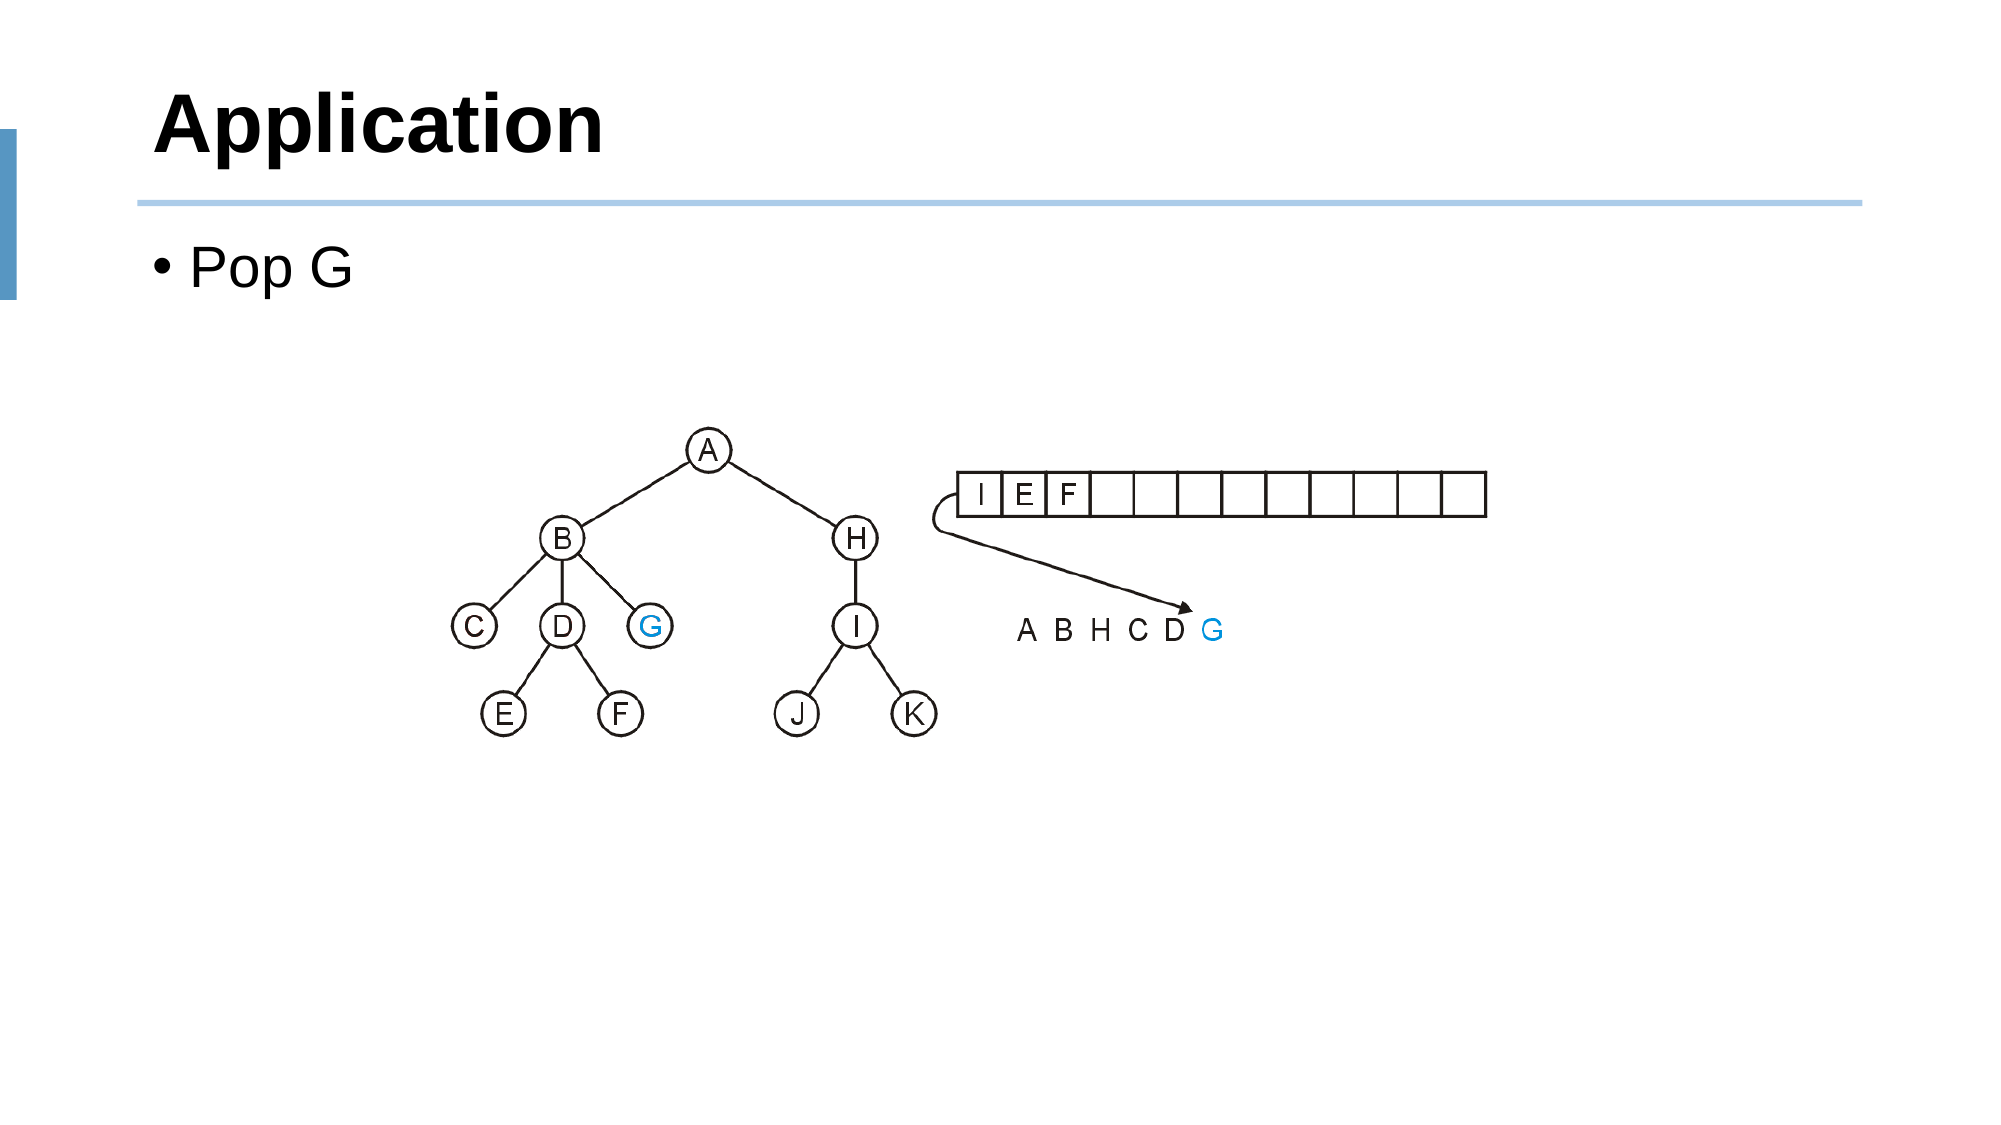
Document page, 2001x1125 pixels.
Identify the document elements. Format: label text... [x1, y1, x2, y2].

title Application [137, 42, 1863, 208]
picture [444, 420, 1493, 743]
text_box Pop G [137, 229, 1863, 1014]
